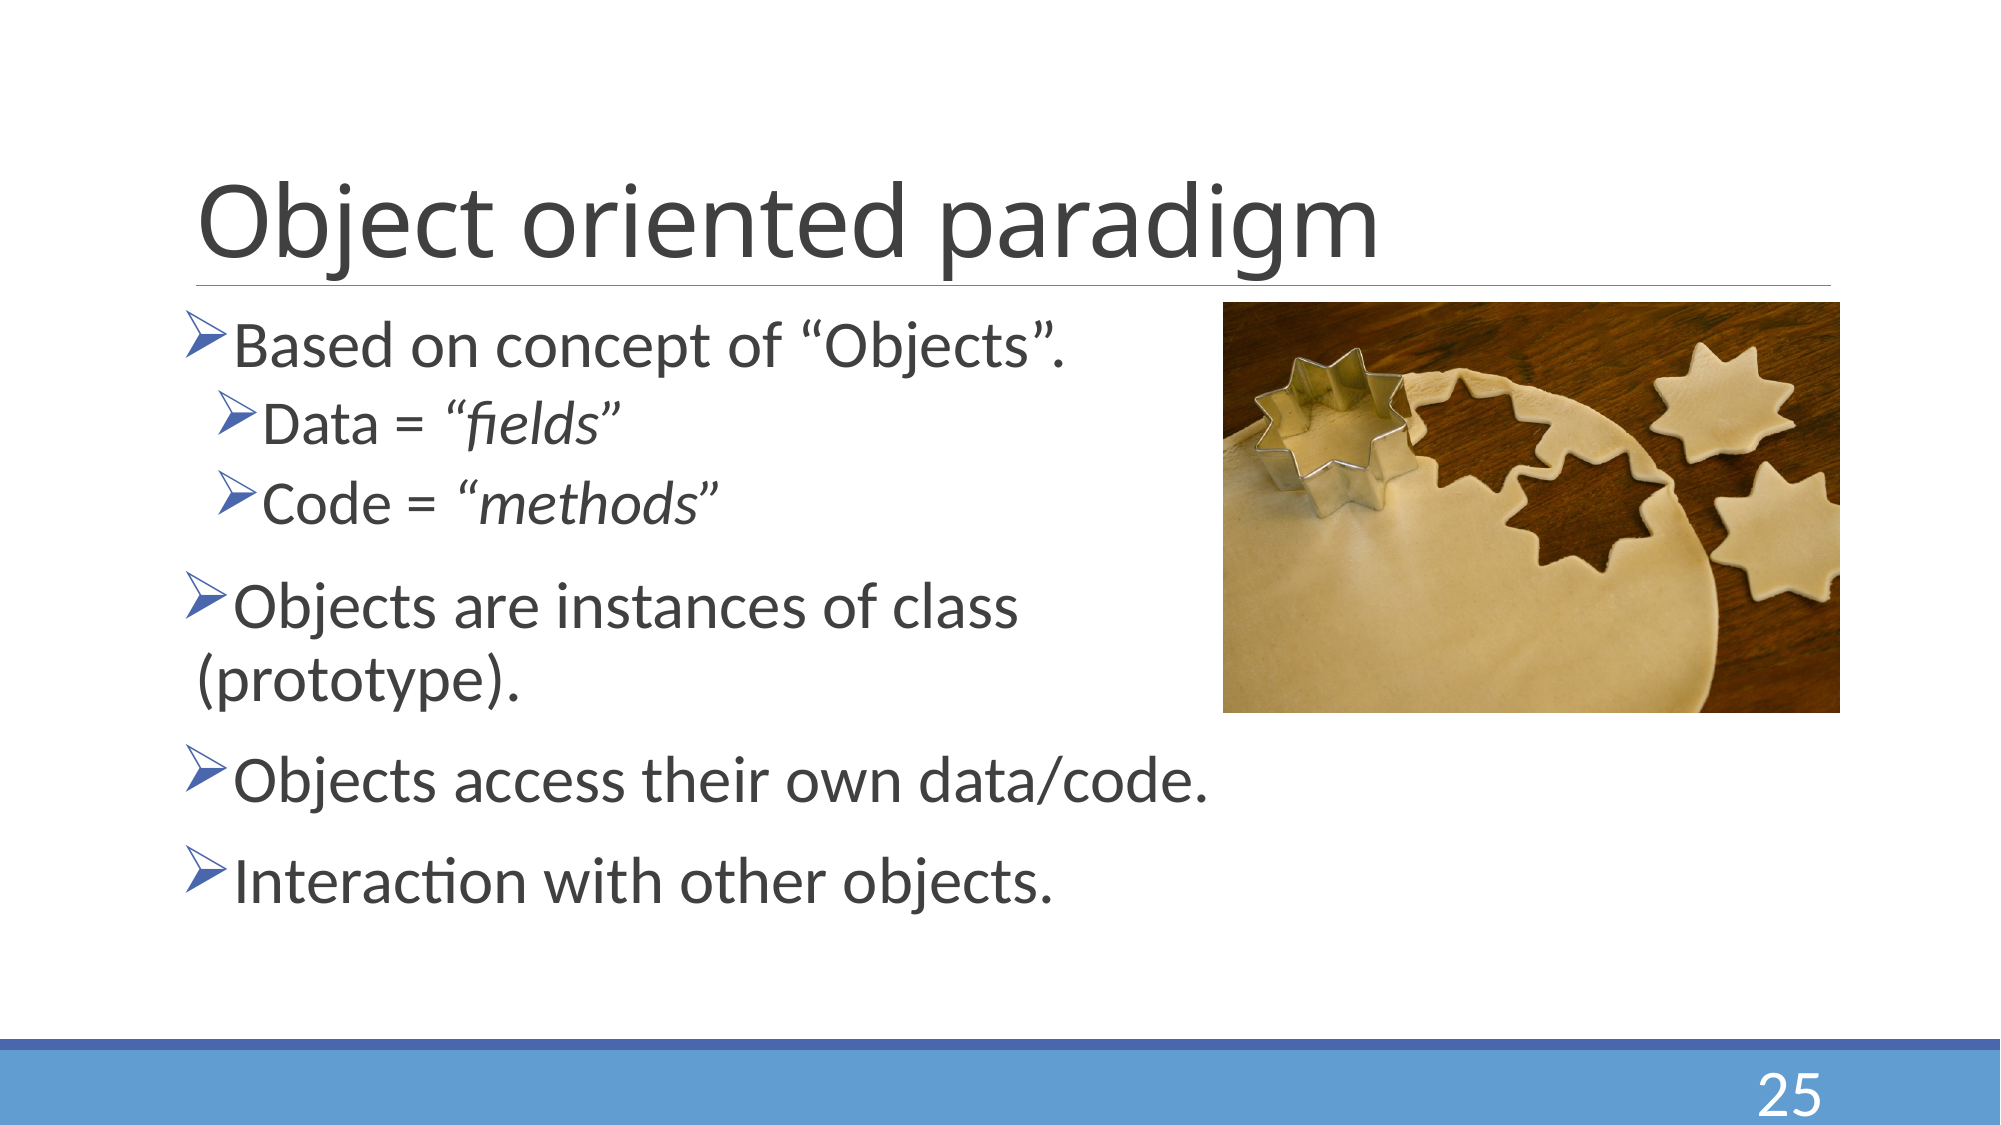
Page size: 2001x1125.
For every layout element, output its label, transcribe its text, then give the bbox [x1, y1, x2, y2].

slide_number 25 [1624, 1059, 1840, 1120]
picture [1222, 302, 1840, 714]
list Based on concept of “Objects”. Data = “fields” Code = “methods” Objects are instances of class (prototype). Objects access their own data/code. Interaction with other objects. [180, 302, 1830, 963]
title Object oriented paradigm [180, 47, 1830, 285]
